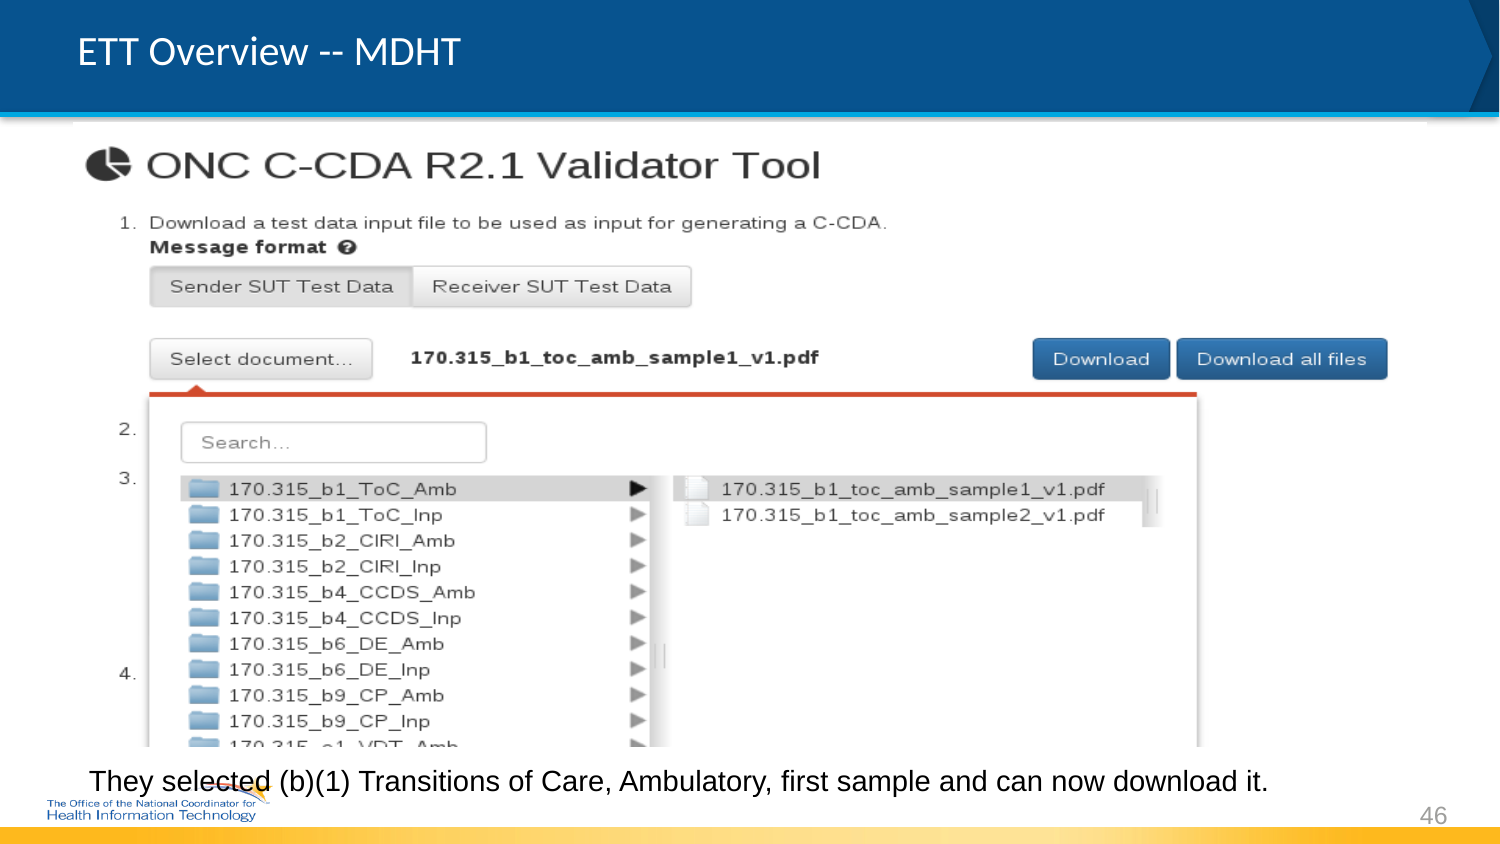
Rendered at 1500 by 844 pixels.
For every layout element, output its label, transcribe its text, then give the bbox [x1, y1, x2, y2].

picture [0, 827, 1500, 844]
picture [73, 122, 1427, 748]
title ETT Overview -- MDHT [62, 9, 1438, 106]
picture [47, 776, 74, 822]
text_box They selected (b)(1) Transitions of Care, Ambulatory, first sample and can now download it. [74, 754, 1424, 826]
slide_number 46 [1112, 800, 1463, 829]
